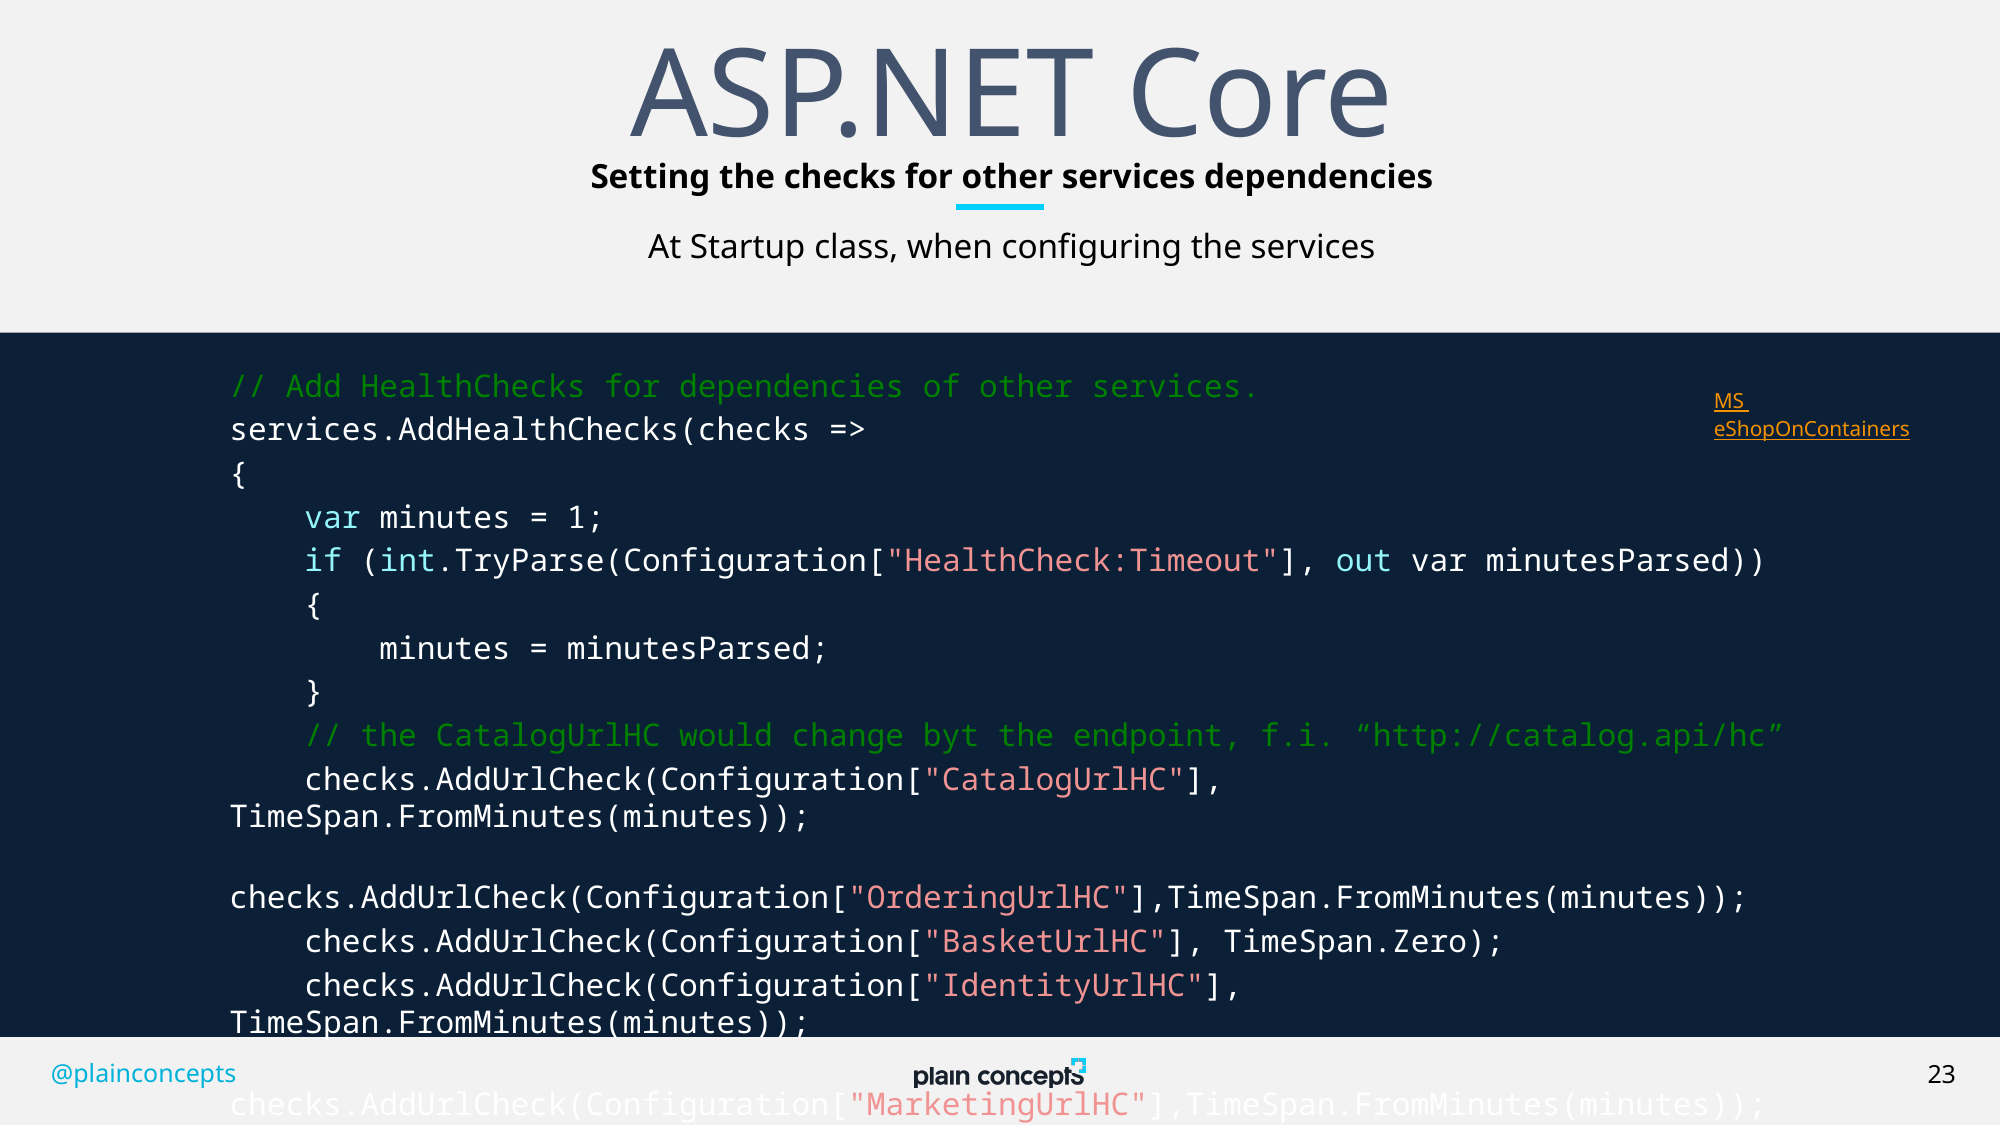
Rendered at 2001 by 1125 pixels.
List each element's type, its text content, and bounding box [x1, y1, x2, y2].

footer @plainconcepts [35, 1042, 342, 1103]
list // Add HealthChecks for dependencies of other services. services.AddHealthChecks(checks => { var minutes = 1; if (int.TryParse(Configuration["HealthCheck:Timeout"], out var minutesParsed)) { minutes = minutesParsed; } // the CatalogUrlHC would change byt the endpoint, f.i. “http://catalog.api/hc” checks.AddUrlCheck(Configuration["CatalogUrlHC"], TimeSpan.FromMinutes(minutes)); checks.AddUrlCheck(Configuration["OrderingUrlHC"],TimeSpan.FromMinutes(minutes)); checks.AddUrlCheck(Configuration["BasketUrlHC"], TimeSpan.Zero); checks.AddUrlCheck(Configuration["IdentityUrlHC"], TimeSpan.FromMinutes(minutes)); checks.AddUrlCheck(Configuration["MarketingUrlHC"],TimeSpan.FromMinutes(minutes)); }); [214, 358, 1809, 1011]
title ASP.NET Core [215, 0, 1810, 147]
slide_number 23 [1844, 1045, 1971, 1106]
list At Startup class, when configuring the services [215, 218, 1810, 313]
list Setting the checks for other services dependencies [215, 147, 1810, 218]
text_box MS eShopOnContainers [1699, 380, 1945, 452]
picture [914, 1058, 1086, 1088]
